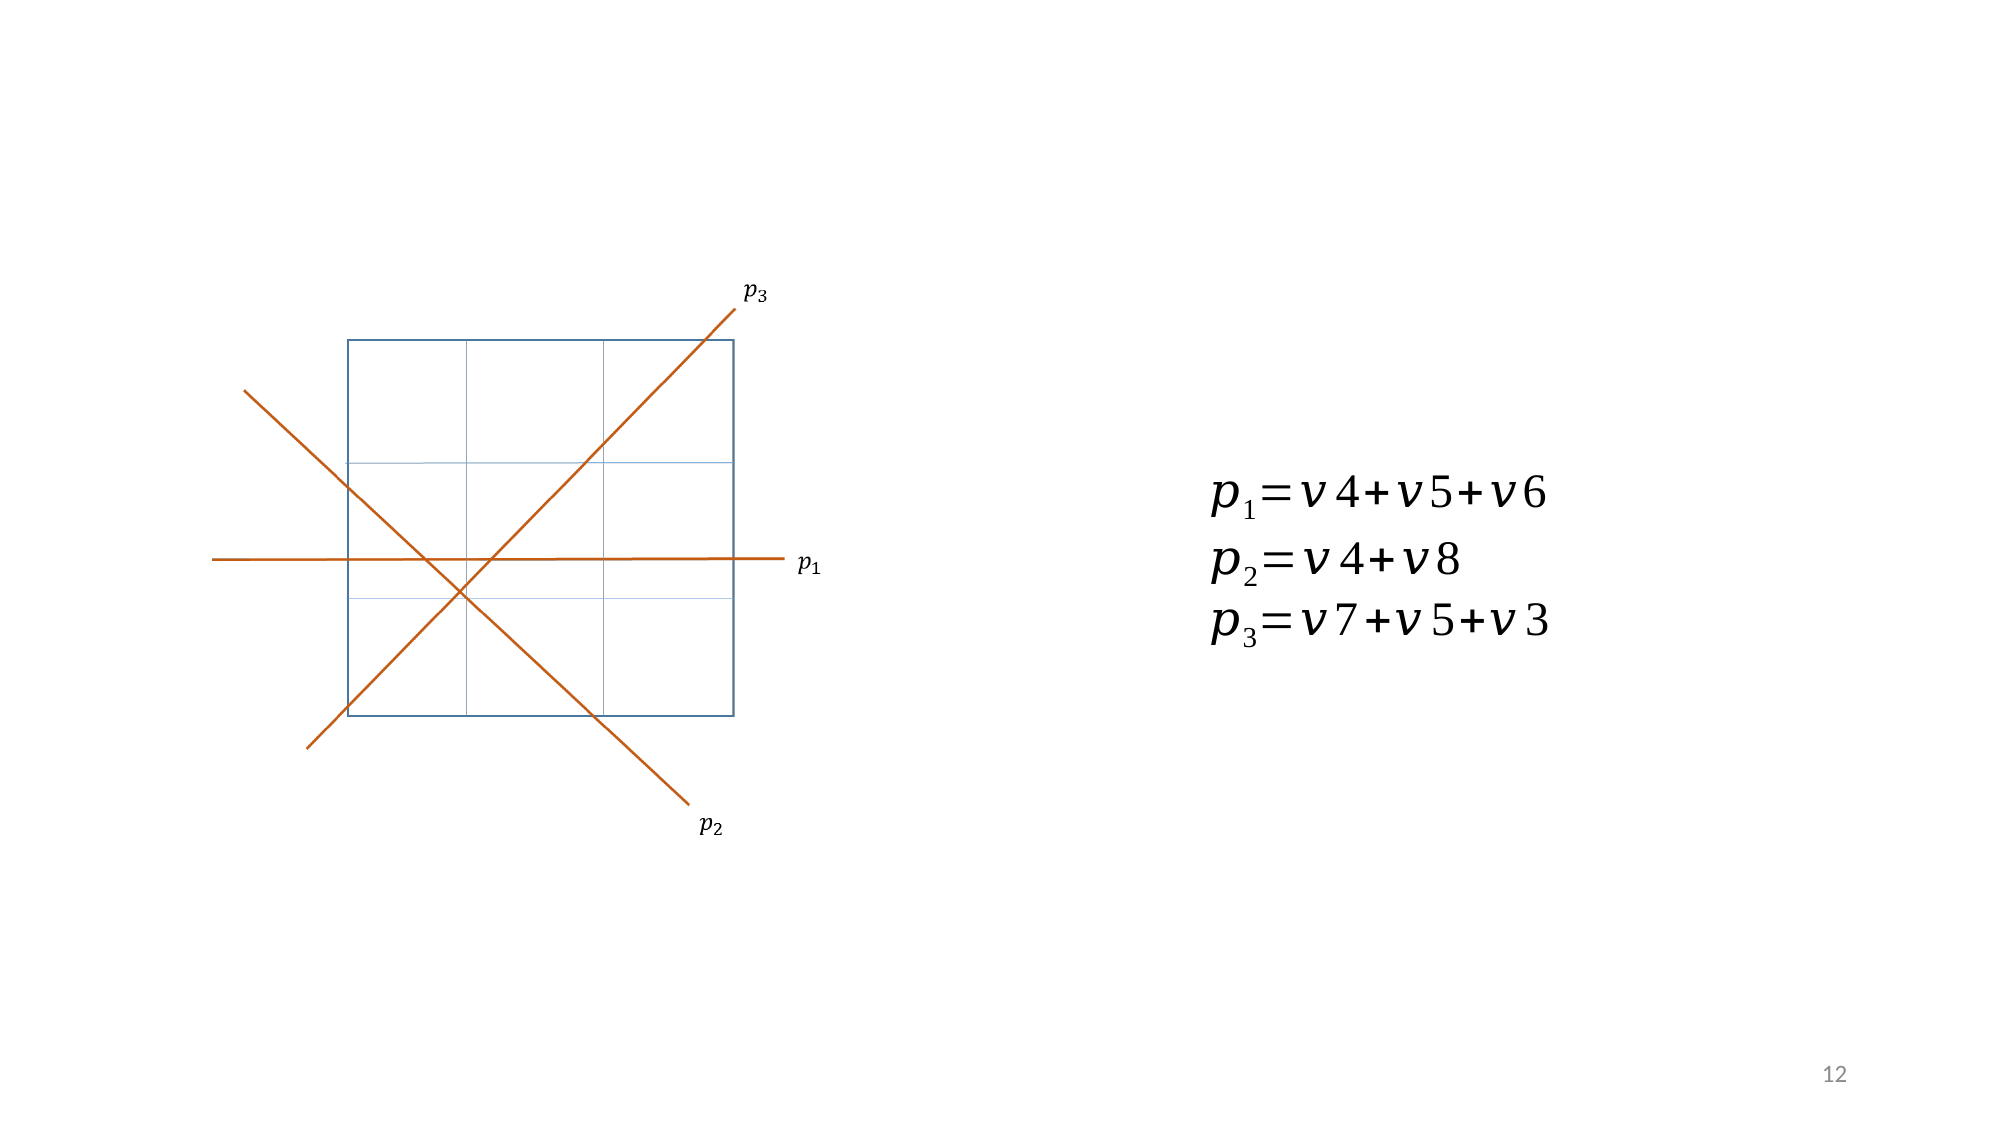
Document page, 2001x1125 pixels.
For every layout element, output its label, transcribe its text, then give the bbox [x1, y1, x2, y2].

slide_number 12 [1412, 1042, 1863, 1103]
picture [211, 267, 838, 844]
